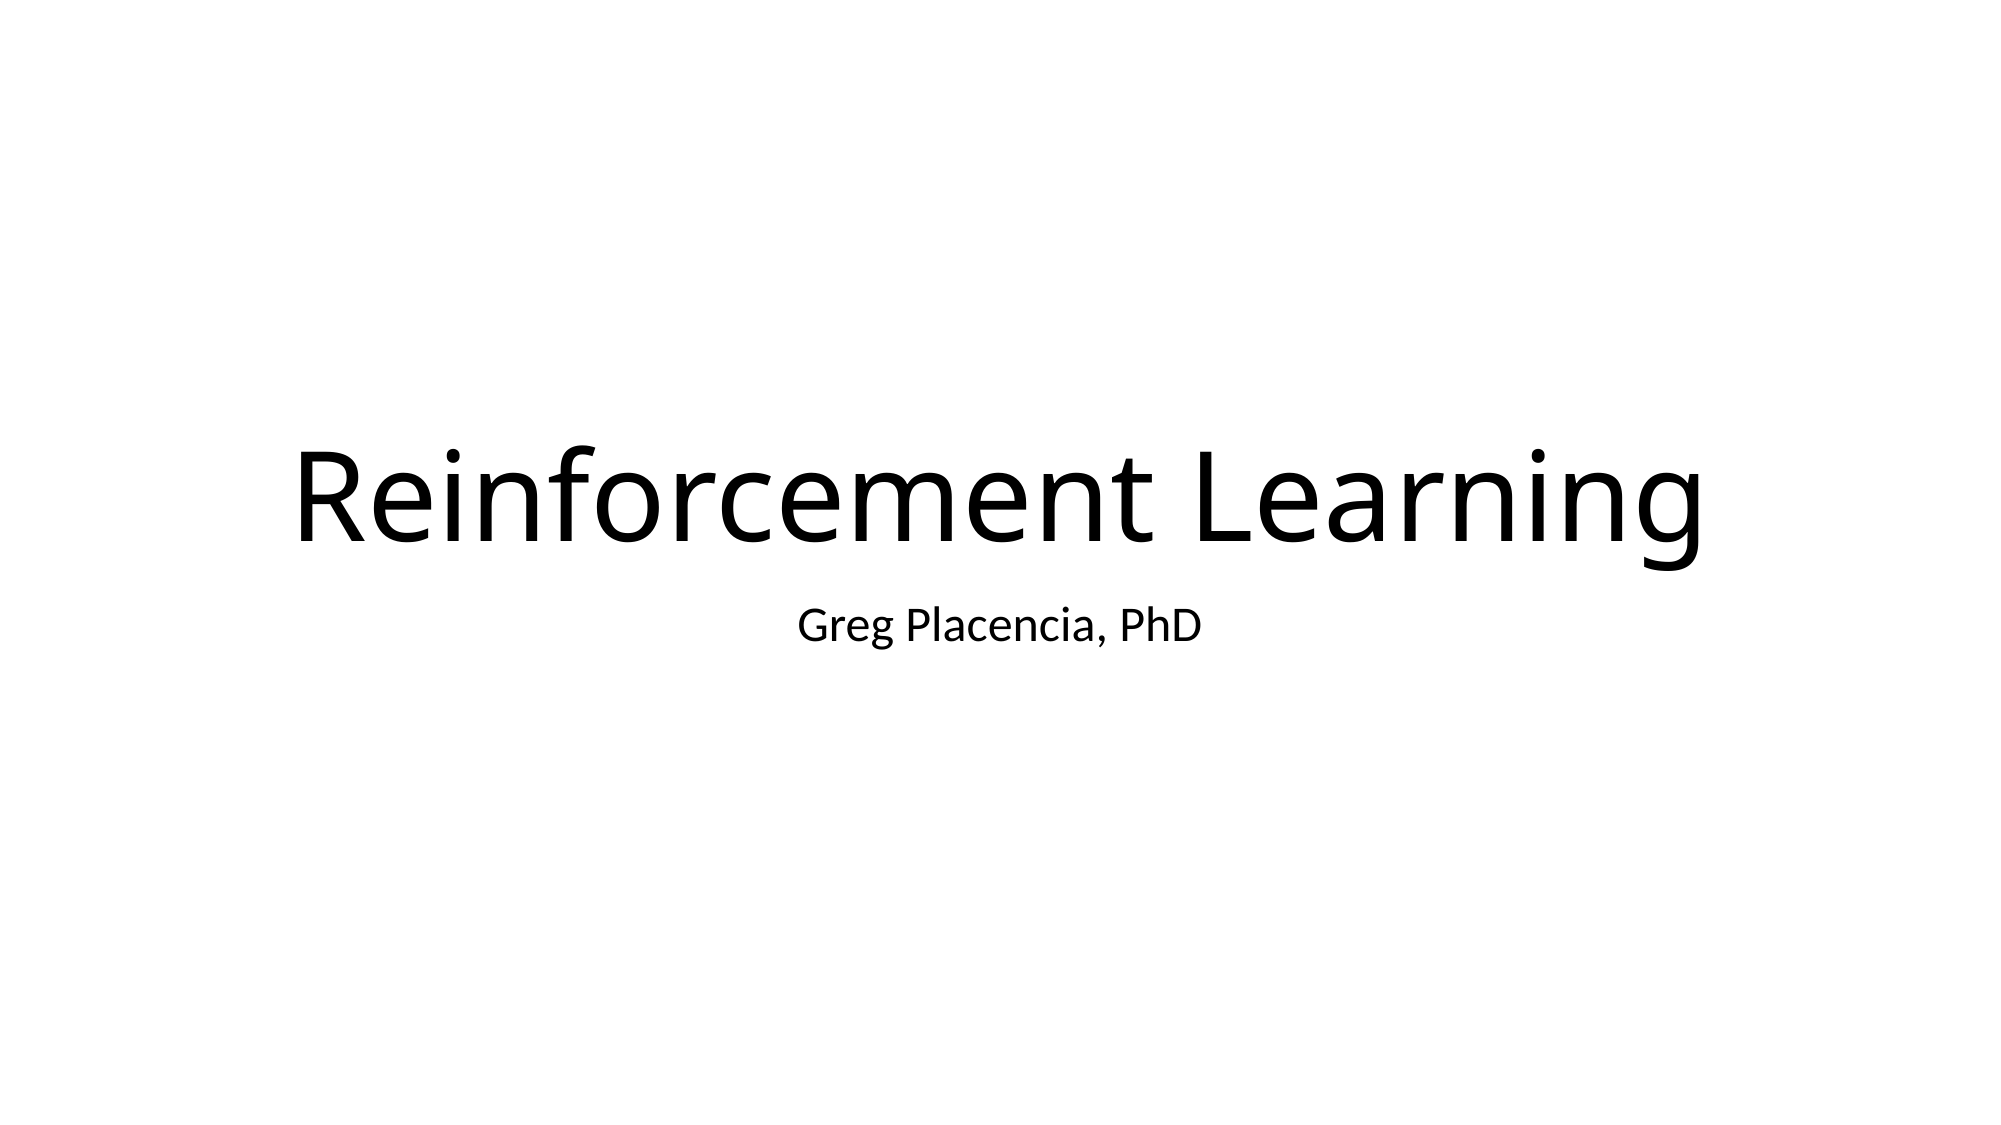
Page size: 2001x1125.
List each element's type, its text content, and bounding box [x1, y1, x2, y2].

subtitle Greg Placencia, PhD [249, 590, 1750, 863]
title Reinforcement Learning [249, 184, 1750, 576]
